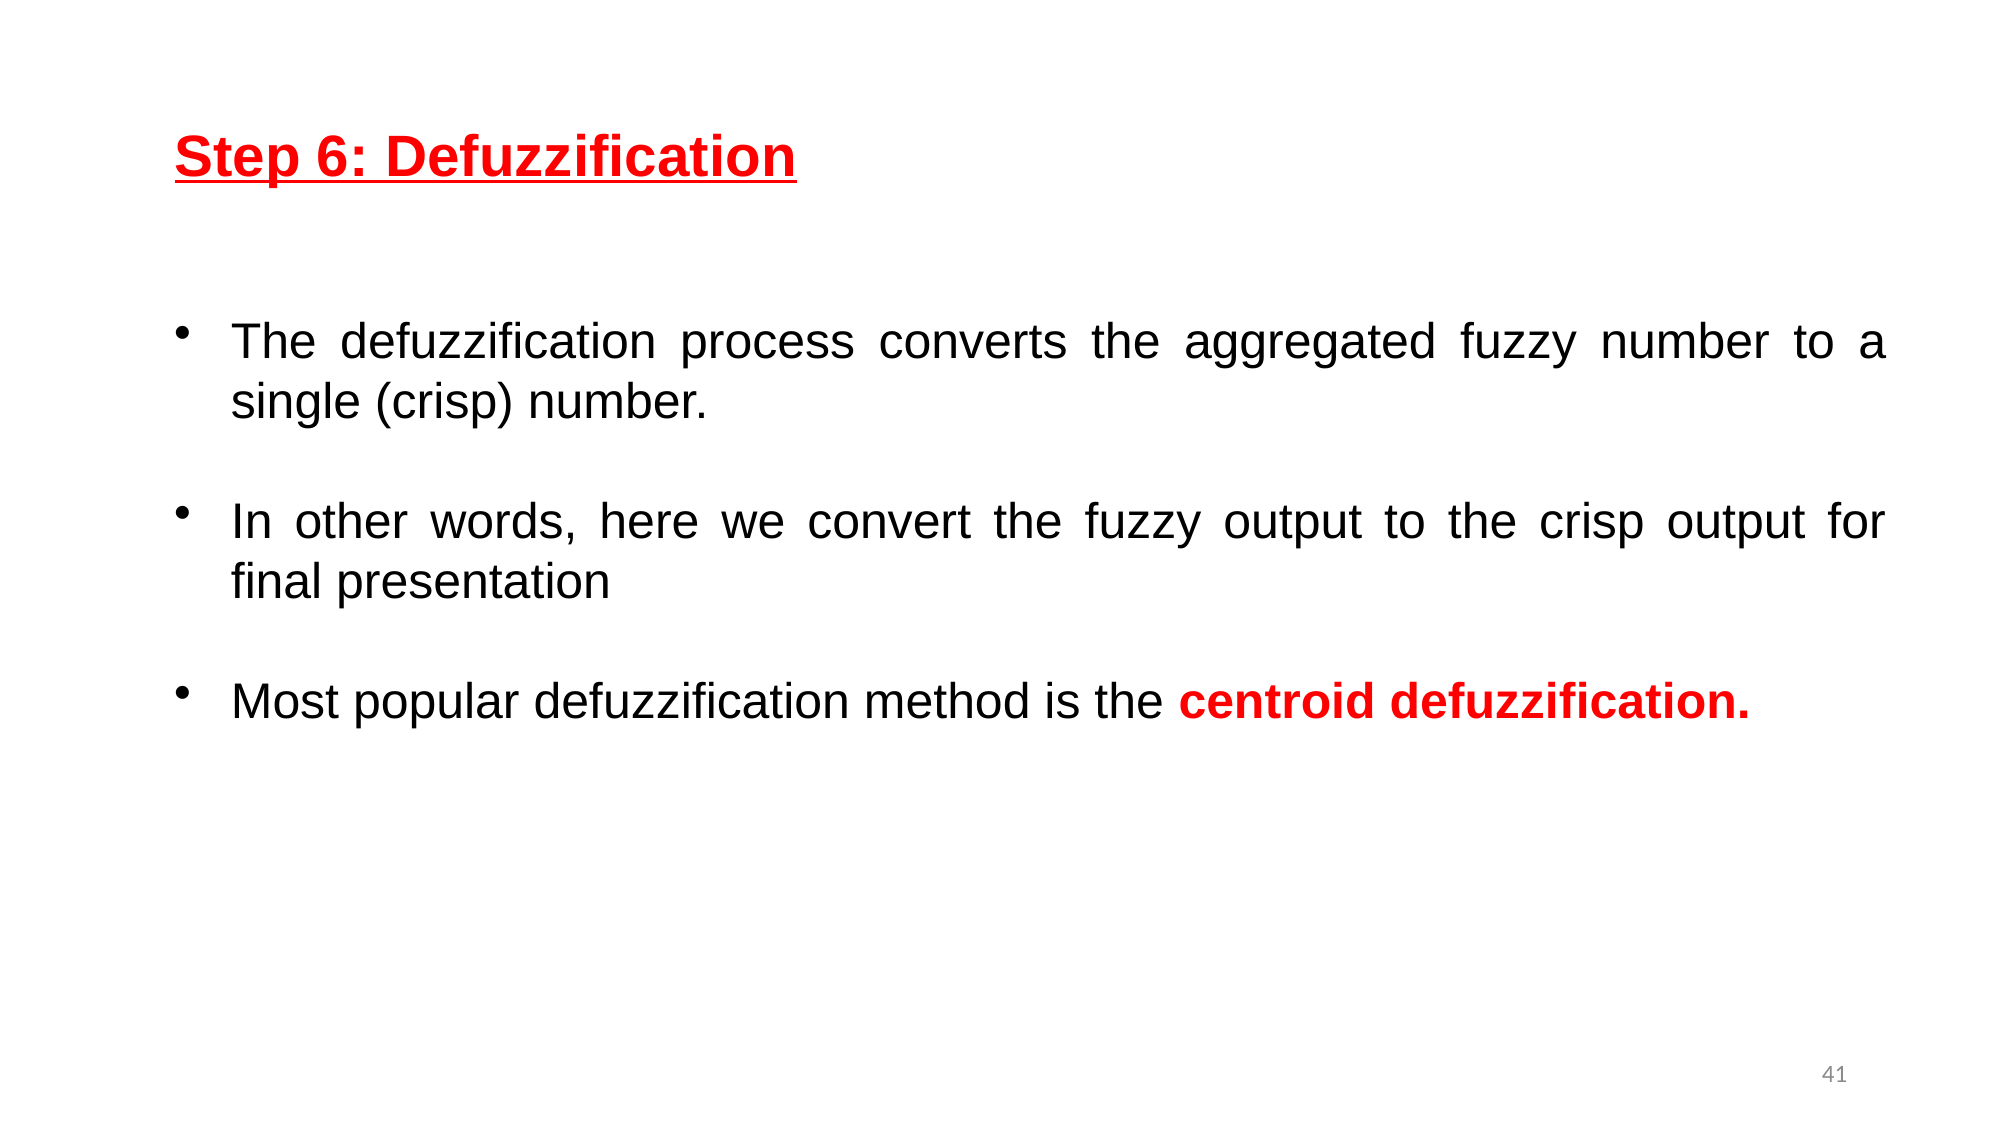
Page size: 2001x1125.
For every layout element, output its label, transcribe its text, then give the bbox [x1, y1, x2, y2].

text_box Step 6: Defuzzification The defuzzification process converts the aggregated fuzzy number to a single (crisp) number. In other words, here we convert the fuzzy output to the crisp output for final presentation Most popular defuzzification method is the centroid defuzzification. [159, 111, 1902, 861]
slide_number 41 [1412, 1042, 1863, 1103]
